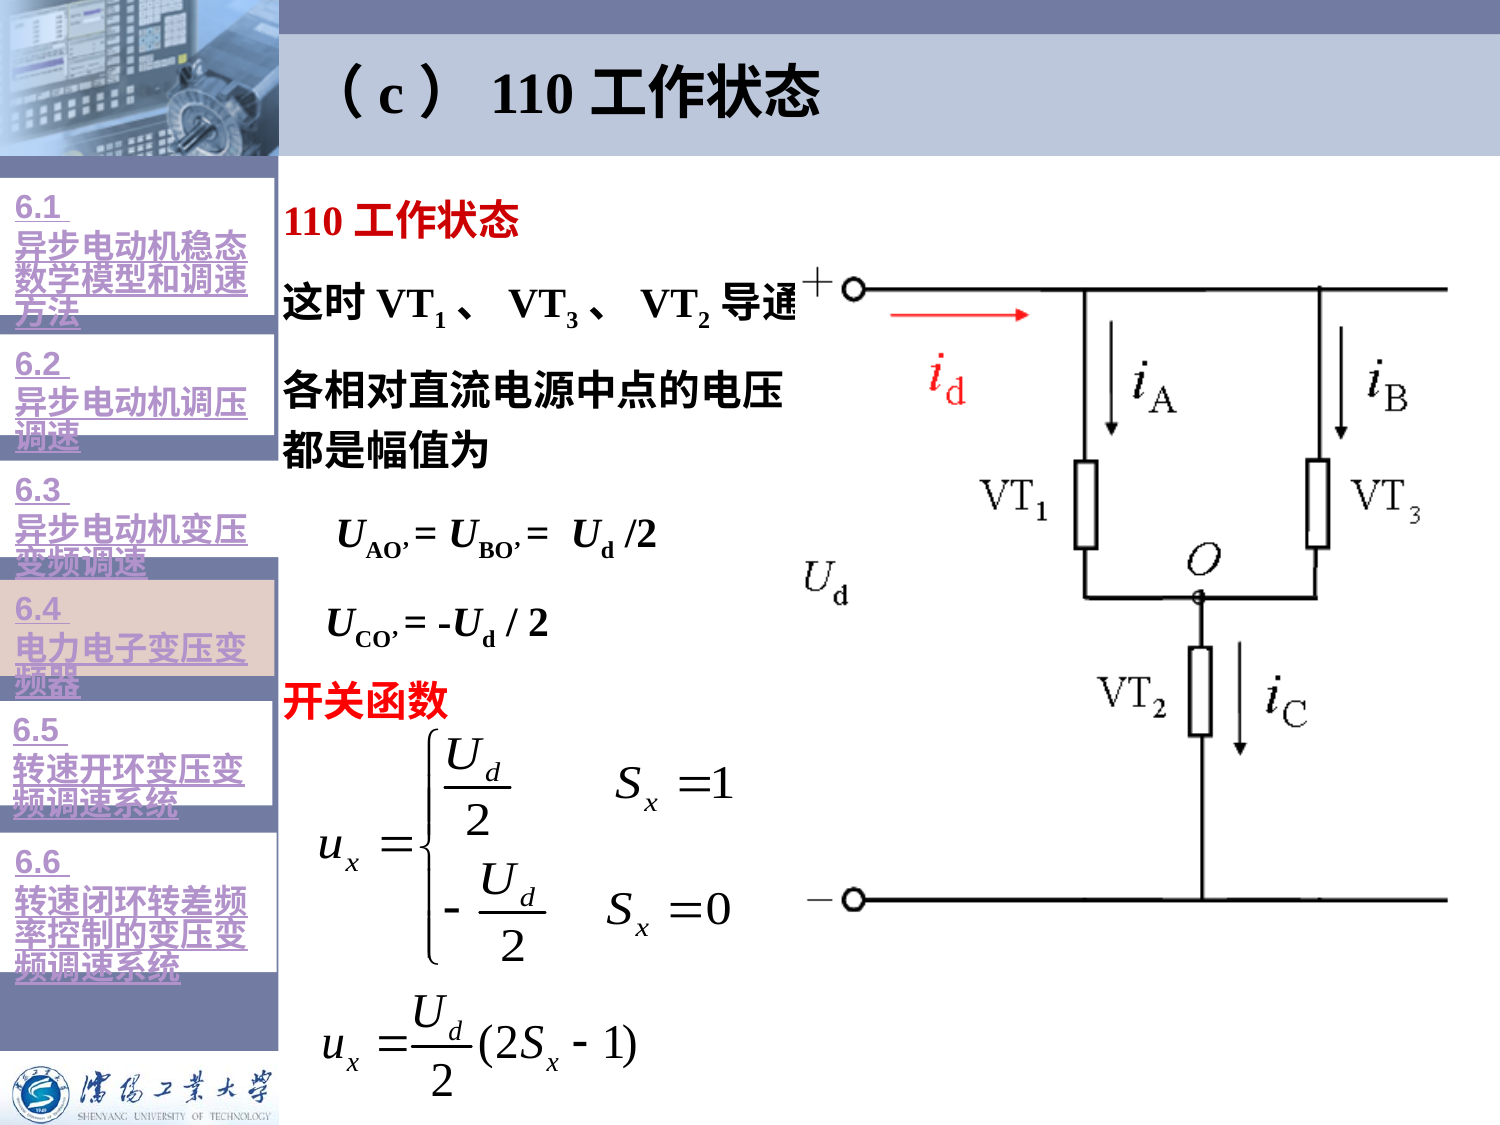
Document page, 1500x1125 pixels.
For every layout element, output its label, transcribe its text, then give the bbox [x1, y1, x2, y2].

title （c）110工作状态 [278, 47, 986, 143]
text_box 6.4 电力电子变压变频器 [0, 579, 275, 676]
text_box 6.3 异步电动机变压变频调速 [0, 460, 279, 558]
picture [0, 0, 279, 156]
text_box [313, 723, 737, 972]
text_box 6.2 异步电动机调压调速 [0, 334, 275, 436]
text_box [317, 982, 643, 1105]
picture [795, 260, 1459, 923]
list 110工作状态 这时VT1、VT3、VT2导通 各相对直流电源中点的电压都是幅值为 UAO’ = UBO’ = Ud /2 UCO’ = -Ud / 2 [282, 183, 837, 823]
picture [0, 1051, 279, 1125]
text_box 6.5 转速开环变压变频调速系统 [0, 701, 273, 806]
text_box 开关函数 [267, 672, 505, 733]
text_box 6.1 异步电动机稳态数学模型和调速方法 [0, 177, 275, 315]
text_box 6.6 转速闭环转差频率控制的变压变频调速系统 [0, 832, 277, 973]
